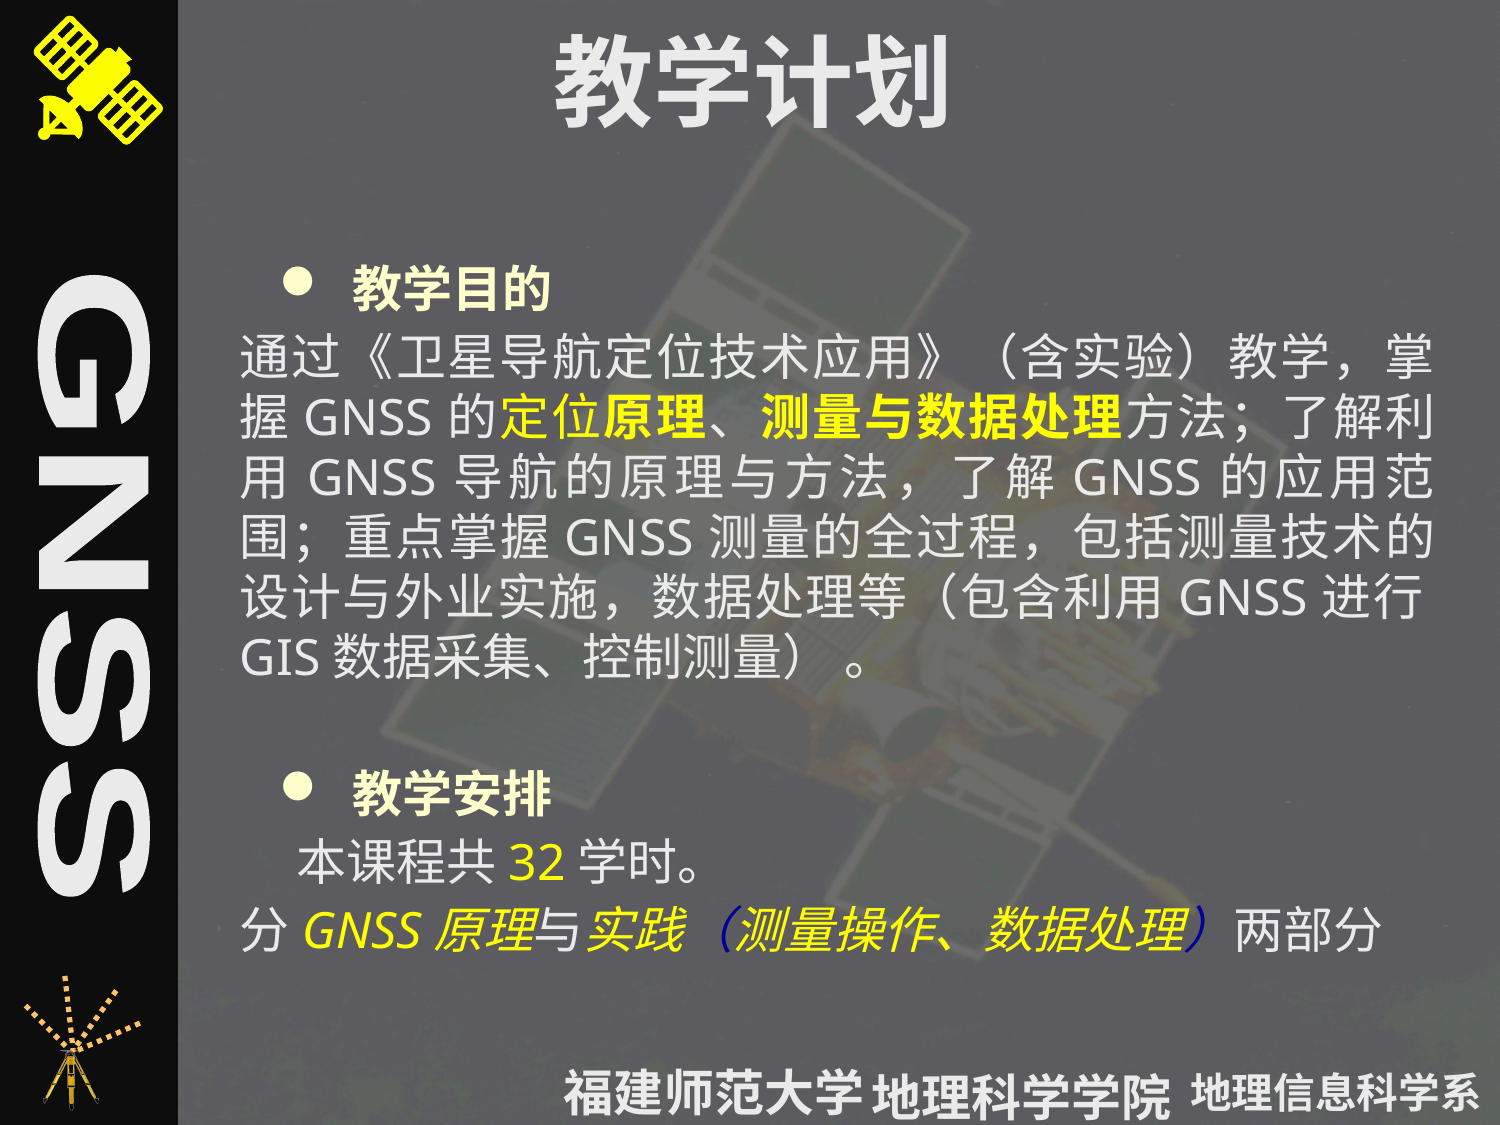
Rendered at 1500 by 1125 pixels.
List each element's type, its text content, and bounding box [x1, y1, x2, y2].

text_box 教学计划 [539, 12, 969, 148]
text_box 教学目的 通过《卫星导航定位技术应用》（含实验）教学，掌握GNSS的定位原理、测量与数据处理方法；了解利用GNSS导航的原理与方法，了解GNSS的应用范围；重点掌握GNSS测量的全过程，包括测量技术的设计与外业实施，数据处理等（包含利用GNSS进行GIS数据采集、控制测量） 。 教学安排 本课程共32学时。 分GNSS原理与实践（测量操作、数据处理）两部分 [225, 249, 1450, 967]
picture [43, 1049, 107, 1111]
picture [18, 9, 169, 160]
